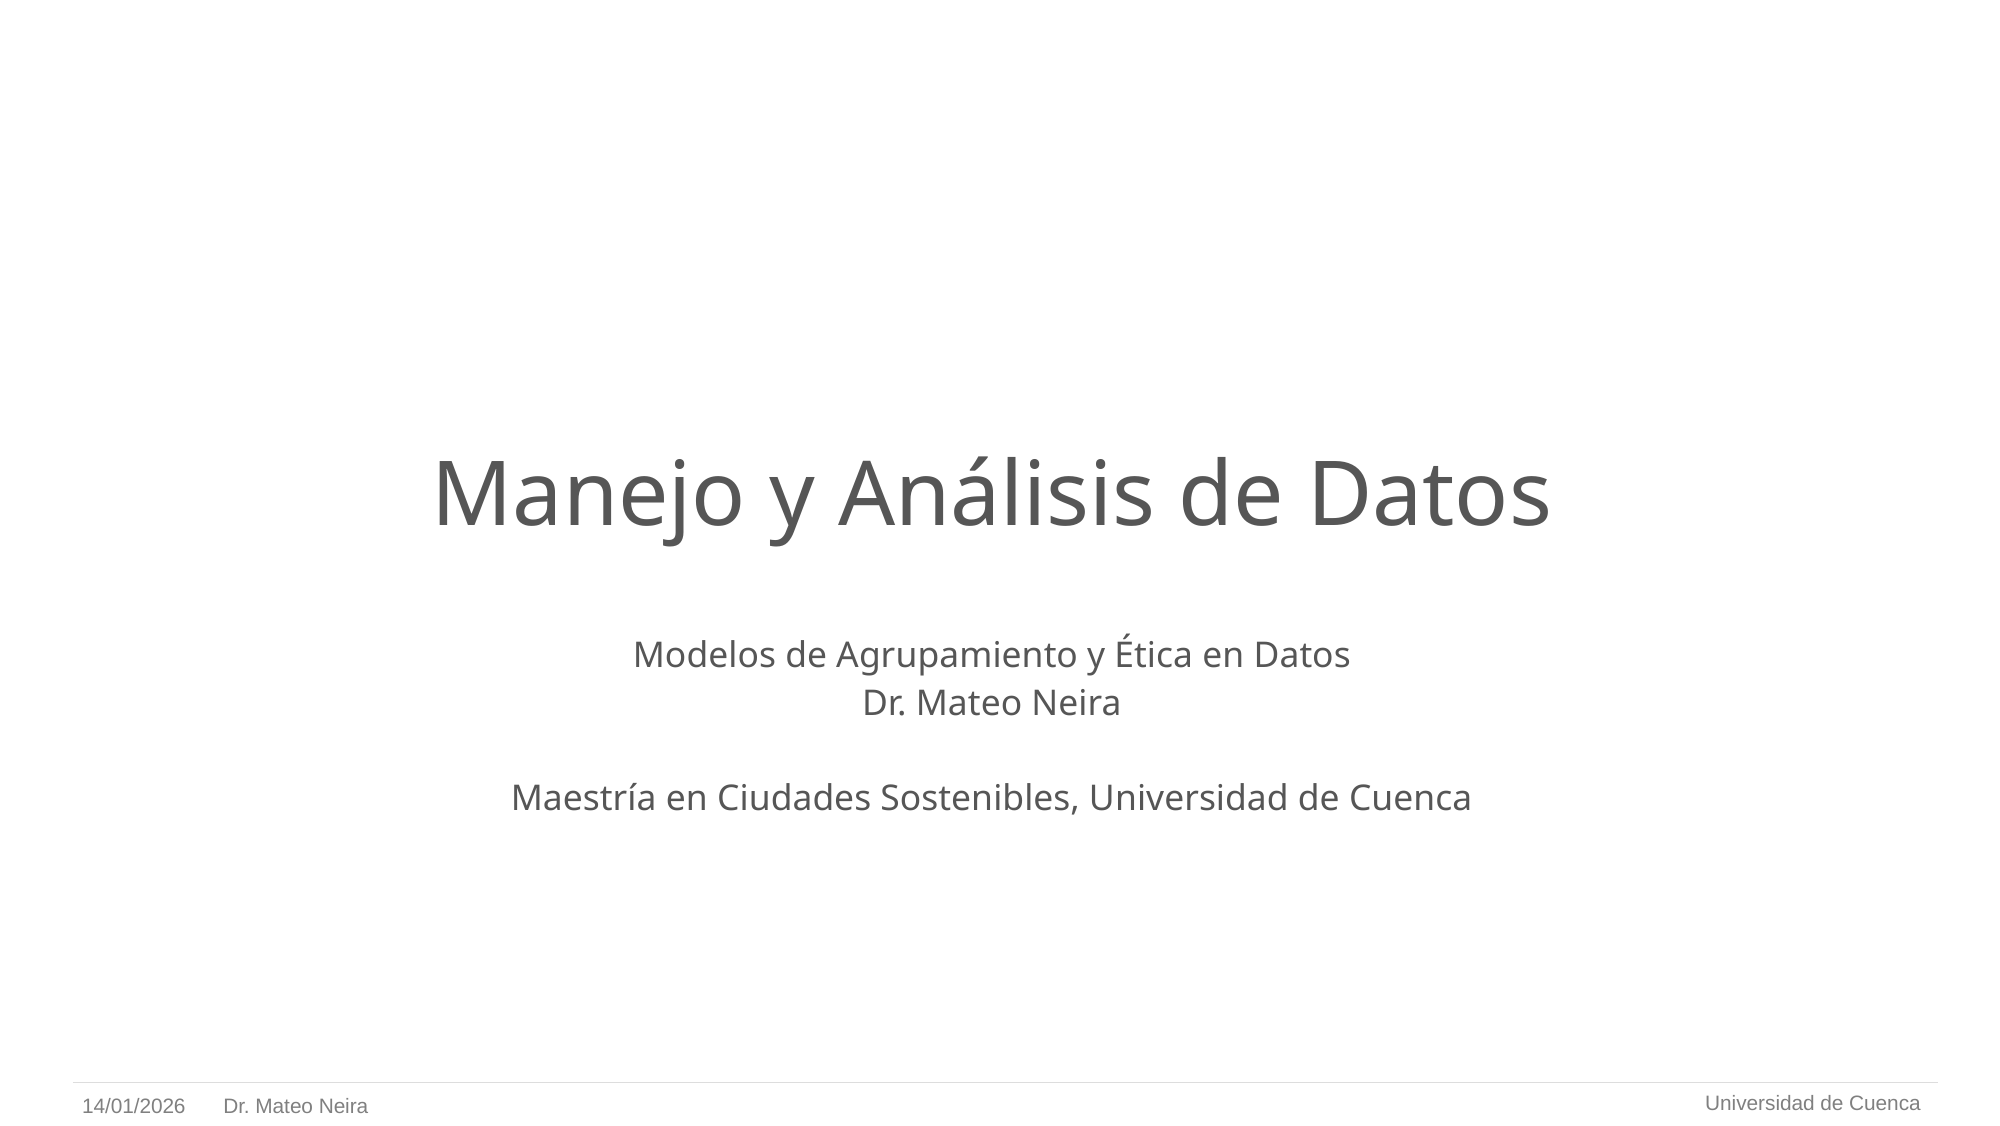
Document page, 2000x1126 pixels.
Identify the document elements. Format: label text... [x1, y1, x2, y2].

subtitle Modelos de Agrupamiento y Ética en Datos Dr. Mateo Neira Maestría en Ciudades Sostenibles, Universidad de Cuenca [510, 623, 1492, 778]
title Manejo y Análisis de Datos [13, 367, 1989, 612]
